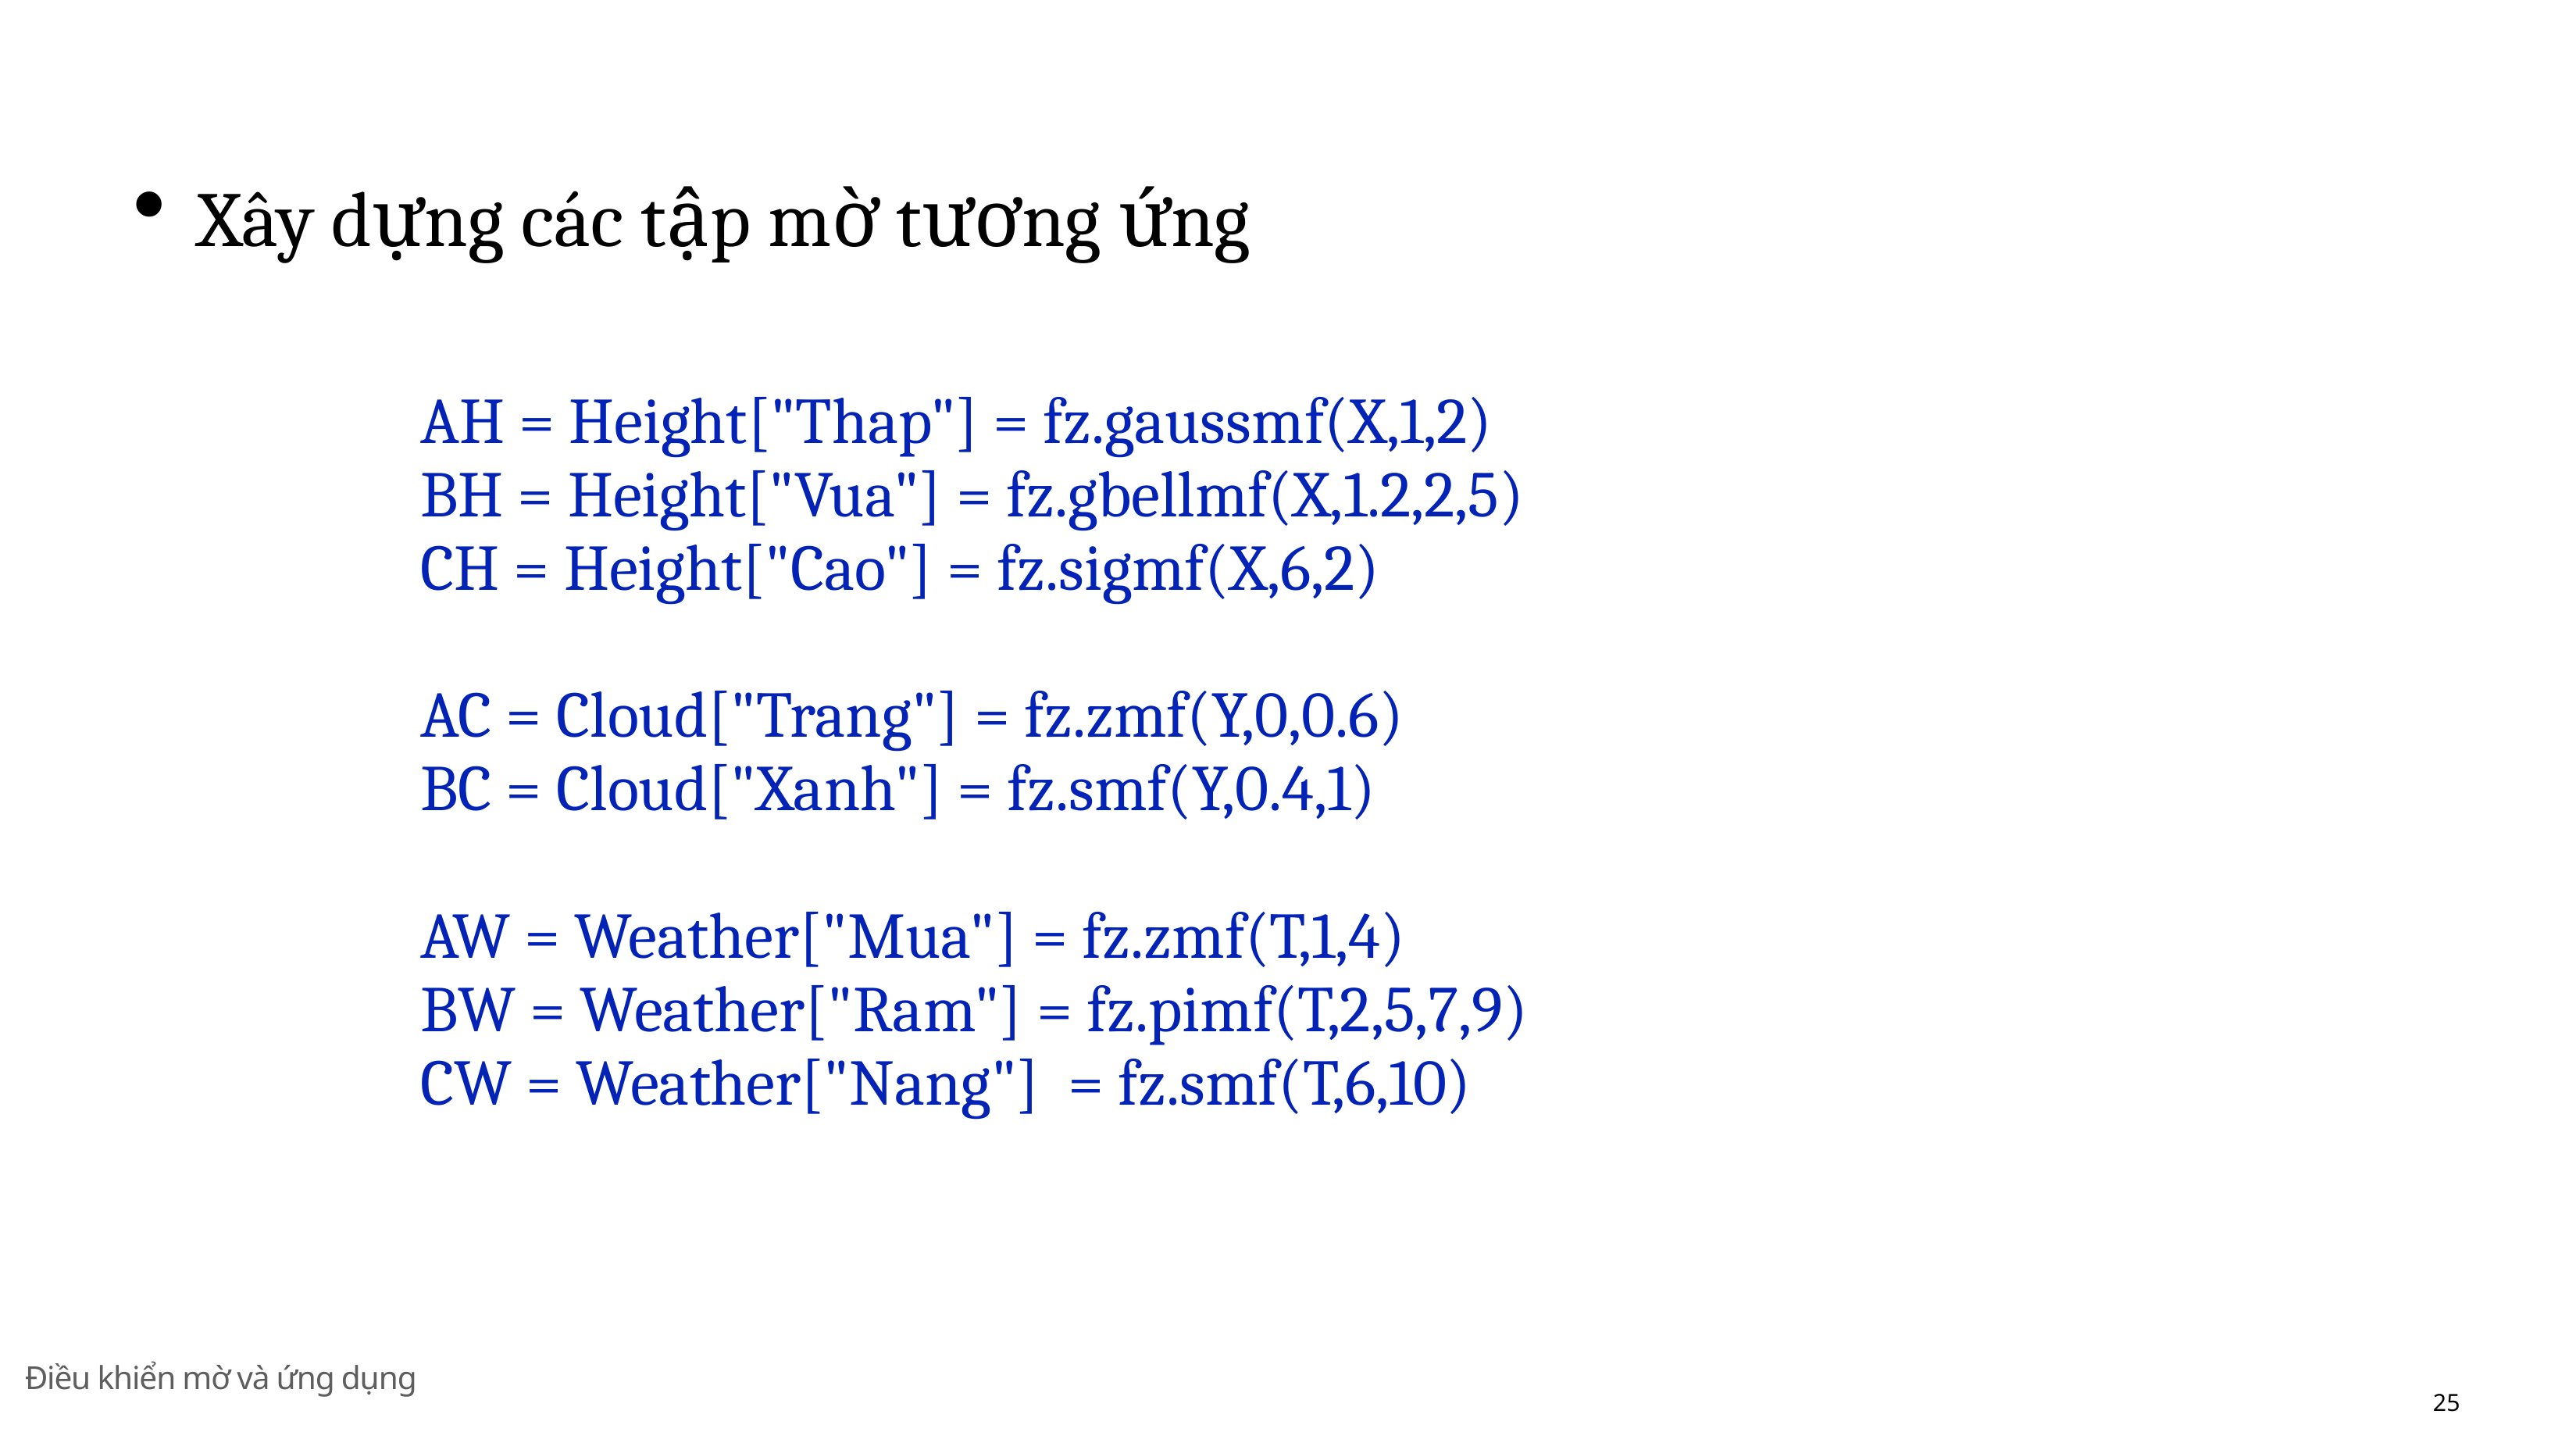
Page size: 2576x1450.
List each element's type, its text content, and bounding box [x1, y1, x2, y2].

footer Điều khiển mờ và ứng dụng [23, 1355, 663, 1450]
text_box Xây dựng các tập mờ tương ứng [130, 166, 1639, 262]
slide_number 25 [2428, 1386, 2478, 1450]
text_box AH = Height["Thap"] = fz.gaussmf(X,1,2) BH = Height["Vua"] = fz.gbellmf(X,1.2,2,5) CH = Height["Cao"] = fz.sigmf(X,6,2) AC = Cloud["Trang"] = fz.zmf(Y,0,0.6) BC = Cloud["Xanh"] = fz.smf(Y,0.4,1) AW = Weather["Mua"] = fz.zmf(T,1,4) BW = Weather["Ram"] = fz.pimf(T,2,5,7,9) CW = Weather["Nang"] = fz.smf(T,6,10) [419, 383, 1737, 1118]
